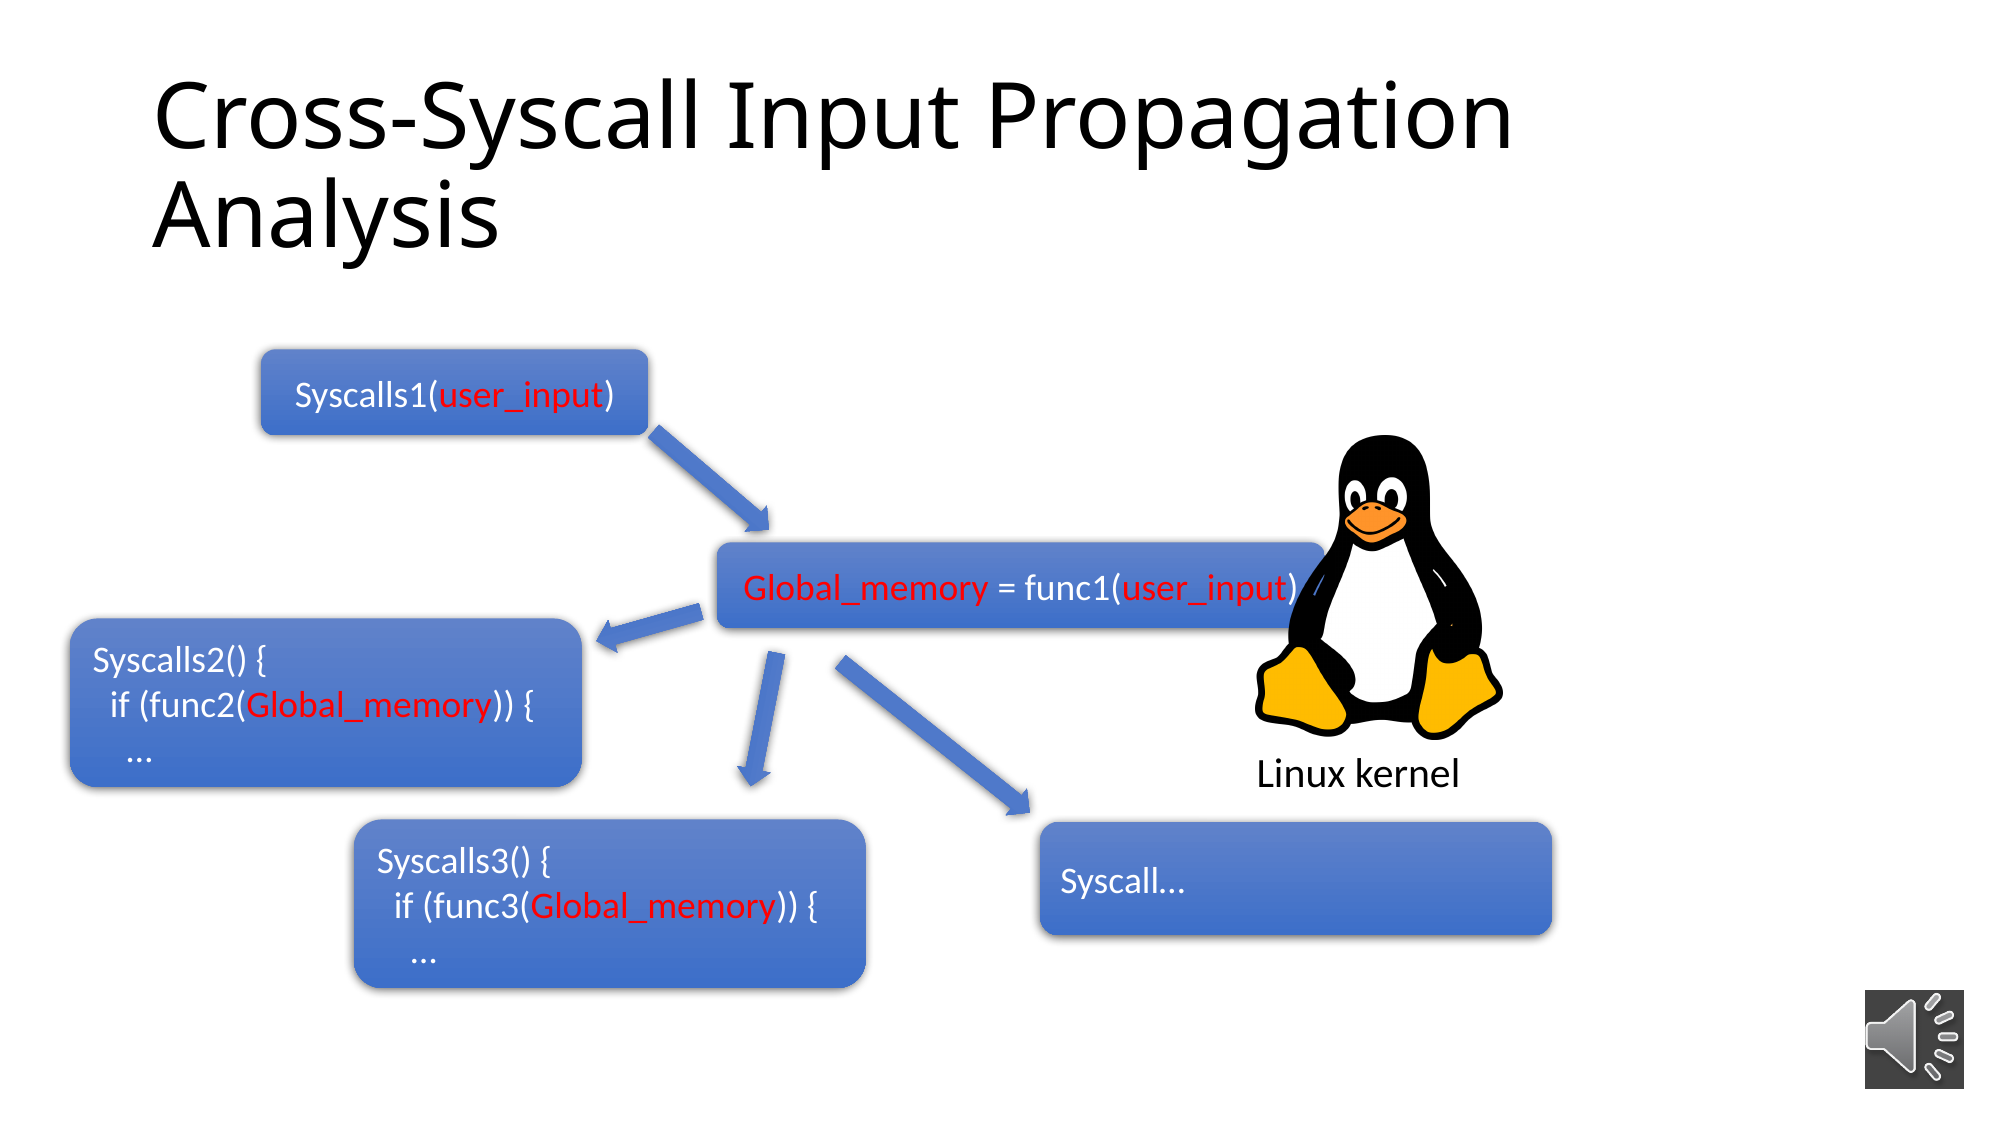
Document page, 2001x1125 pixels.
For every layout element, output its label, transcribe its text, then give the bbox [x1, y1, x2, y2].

text_box [596, 603, 704, 653]
text_box Syscalls2() { if (func2(Global_memory)) { … [69, 618, 582, 787]
title Cross-Syscall Input Propagation Analysis [137, 59, 1863, 278]
text_box Syscall… [1040, 821, 1552, 936]
text_box Syscalls3() { if (func3(Global_memory)) { … [353, 819, 866, 988]
text_box [648, 424, 716, 496]
text_box Syscalls1(user_input) [261, 349, 649, 436]
picture [1864, 989, 1965, 1090]
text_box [716, 435, 1503, 822]
